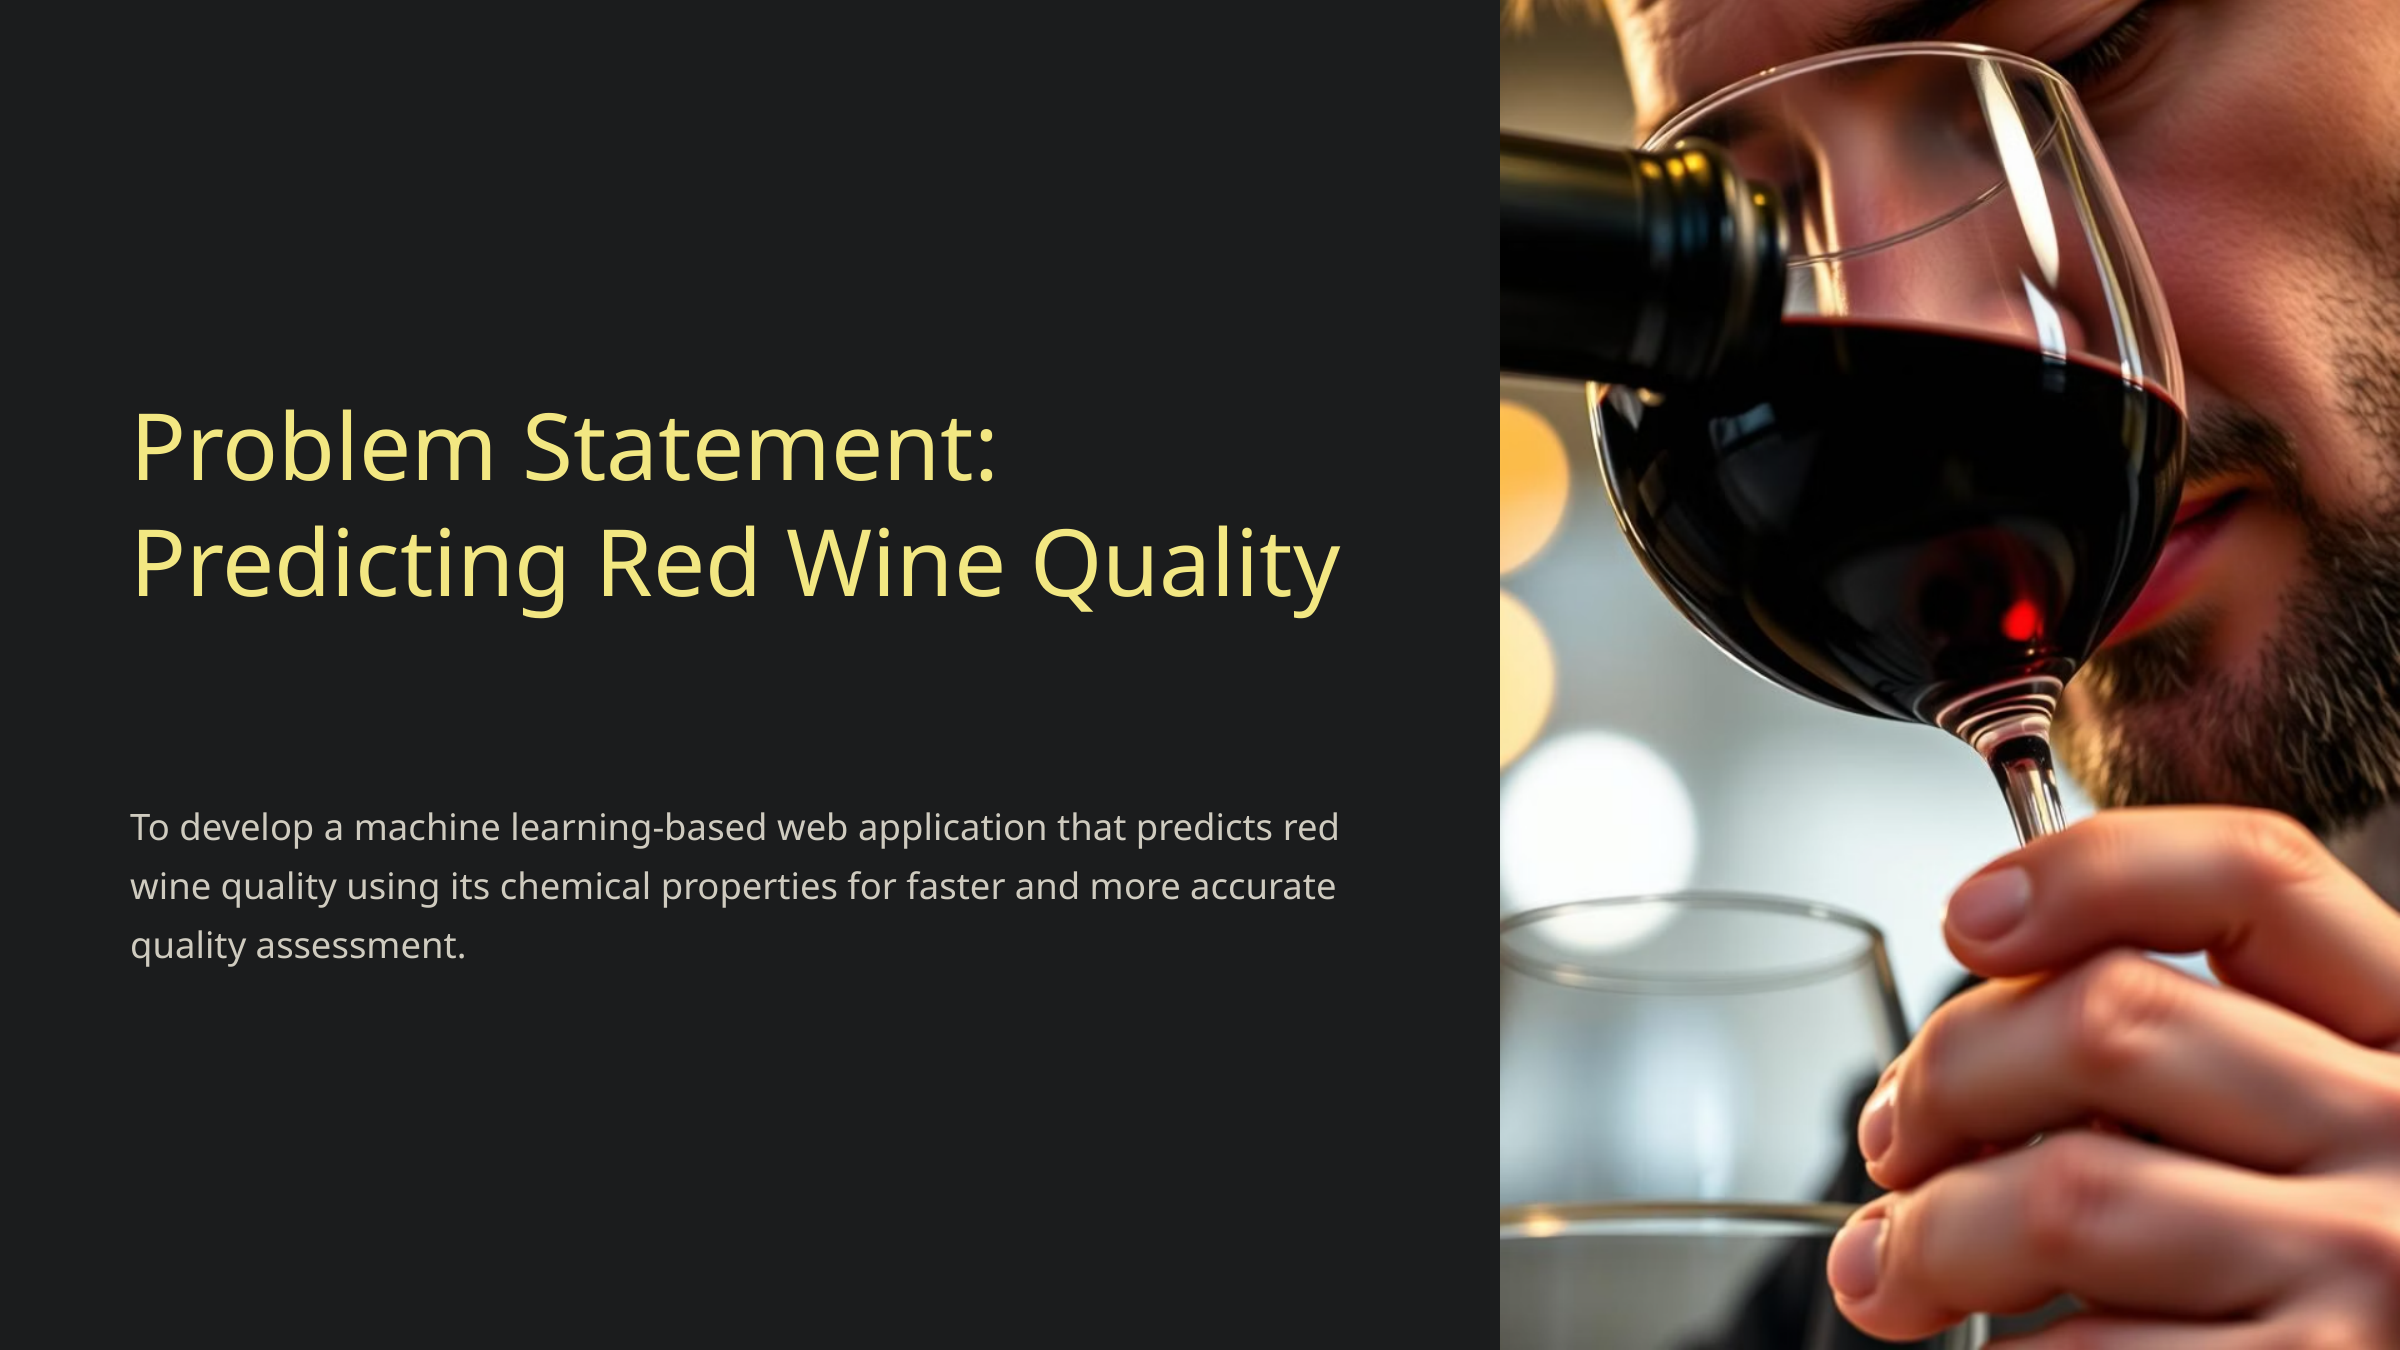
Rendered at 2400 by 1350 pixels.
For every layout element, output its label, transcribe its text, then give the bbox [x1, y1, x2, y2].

text_box Problem Statement: Predicting Red Wine Quality [130, 383, 1370, 733]
picture [1499, 0, 2400, 1350]
text_box To develop a machine learning-based web application that predicts red wine quality using its chemical properties for faster and more accurate quality assessment. [130, 787, 1370, 967]
